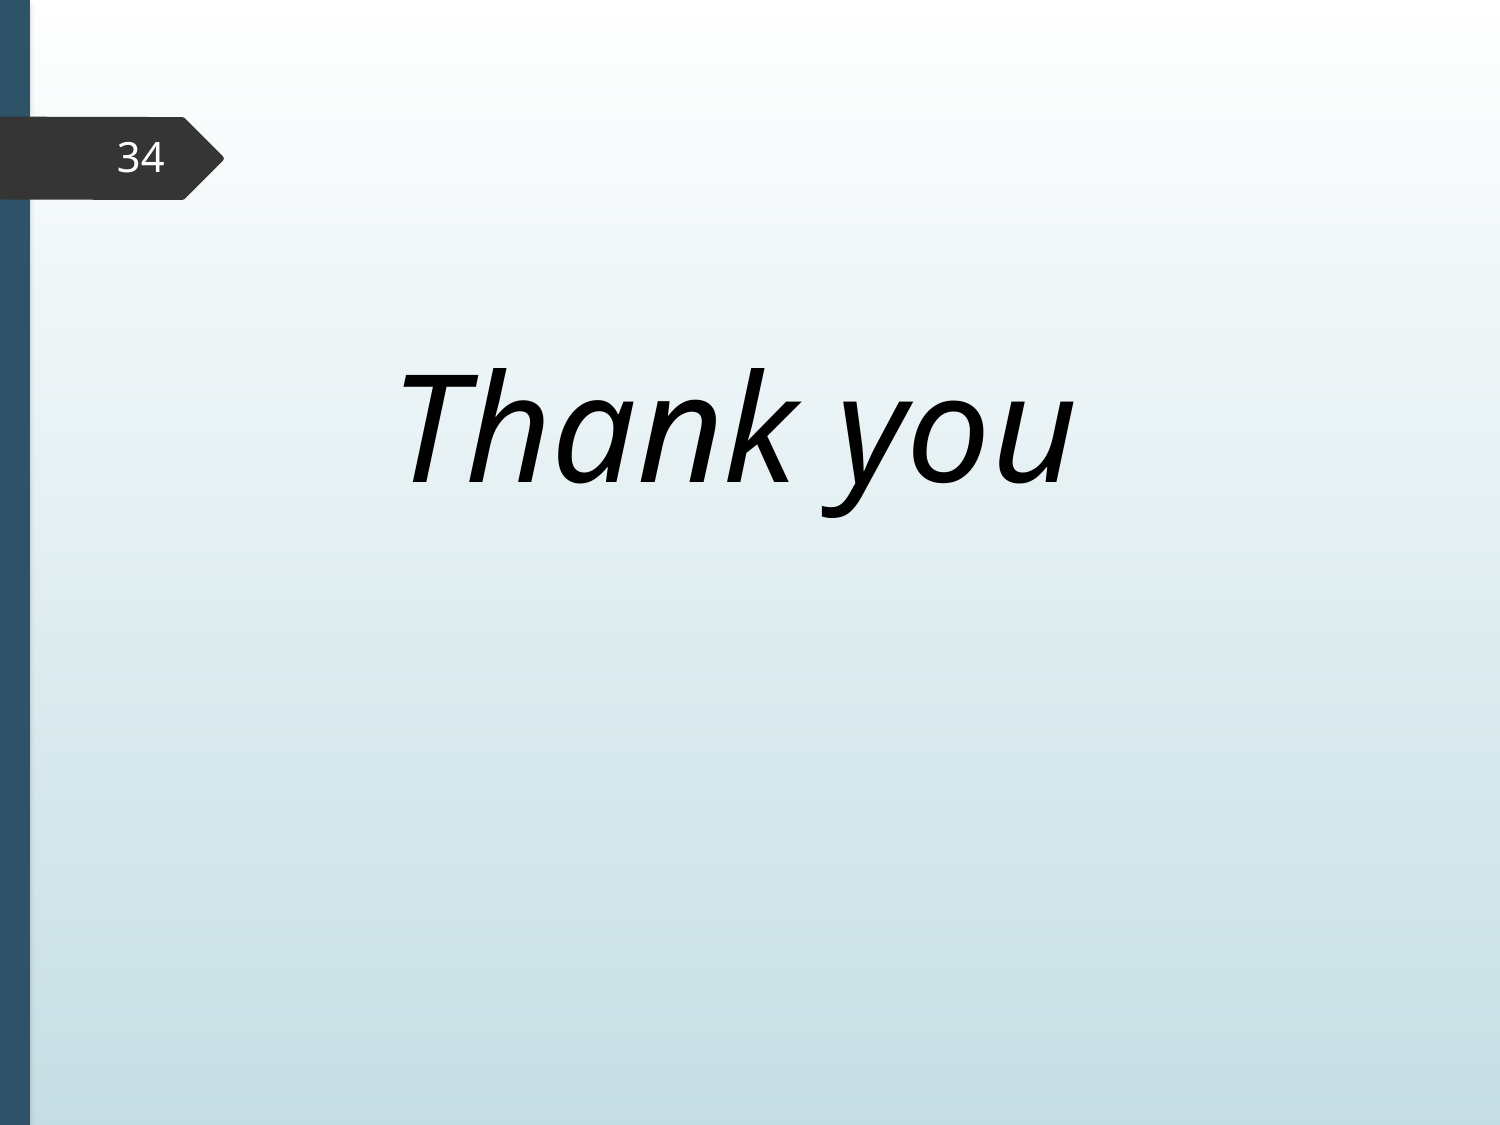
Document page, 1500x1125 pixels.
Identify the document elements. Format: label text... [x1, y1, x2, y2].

slide_number 34 [83, 129, 180, 190]
title Thank you [375, 324, 1500, 550]
